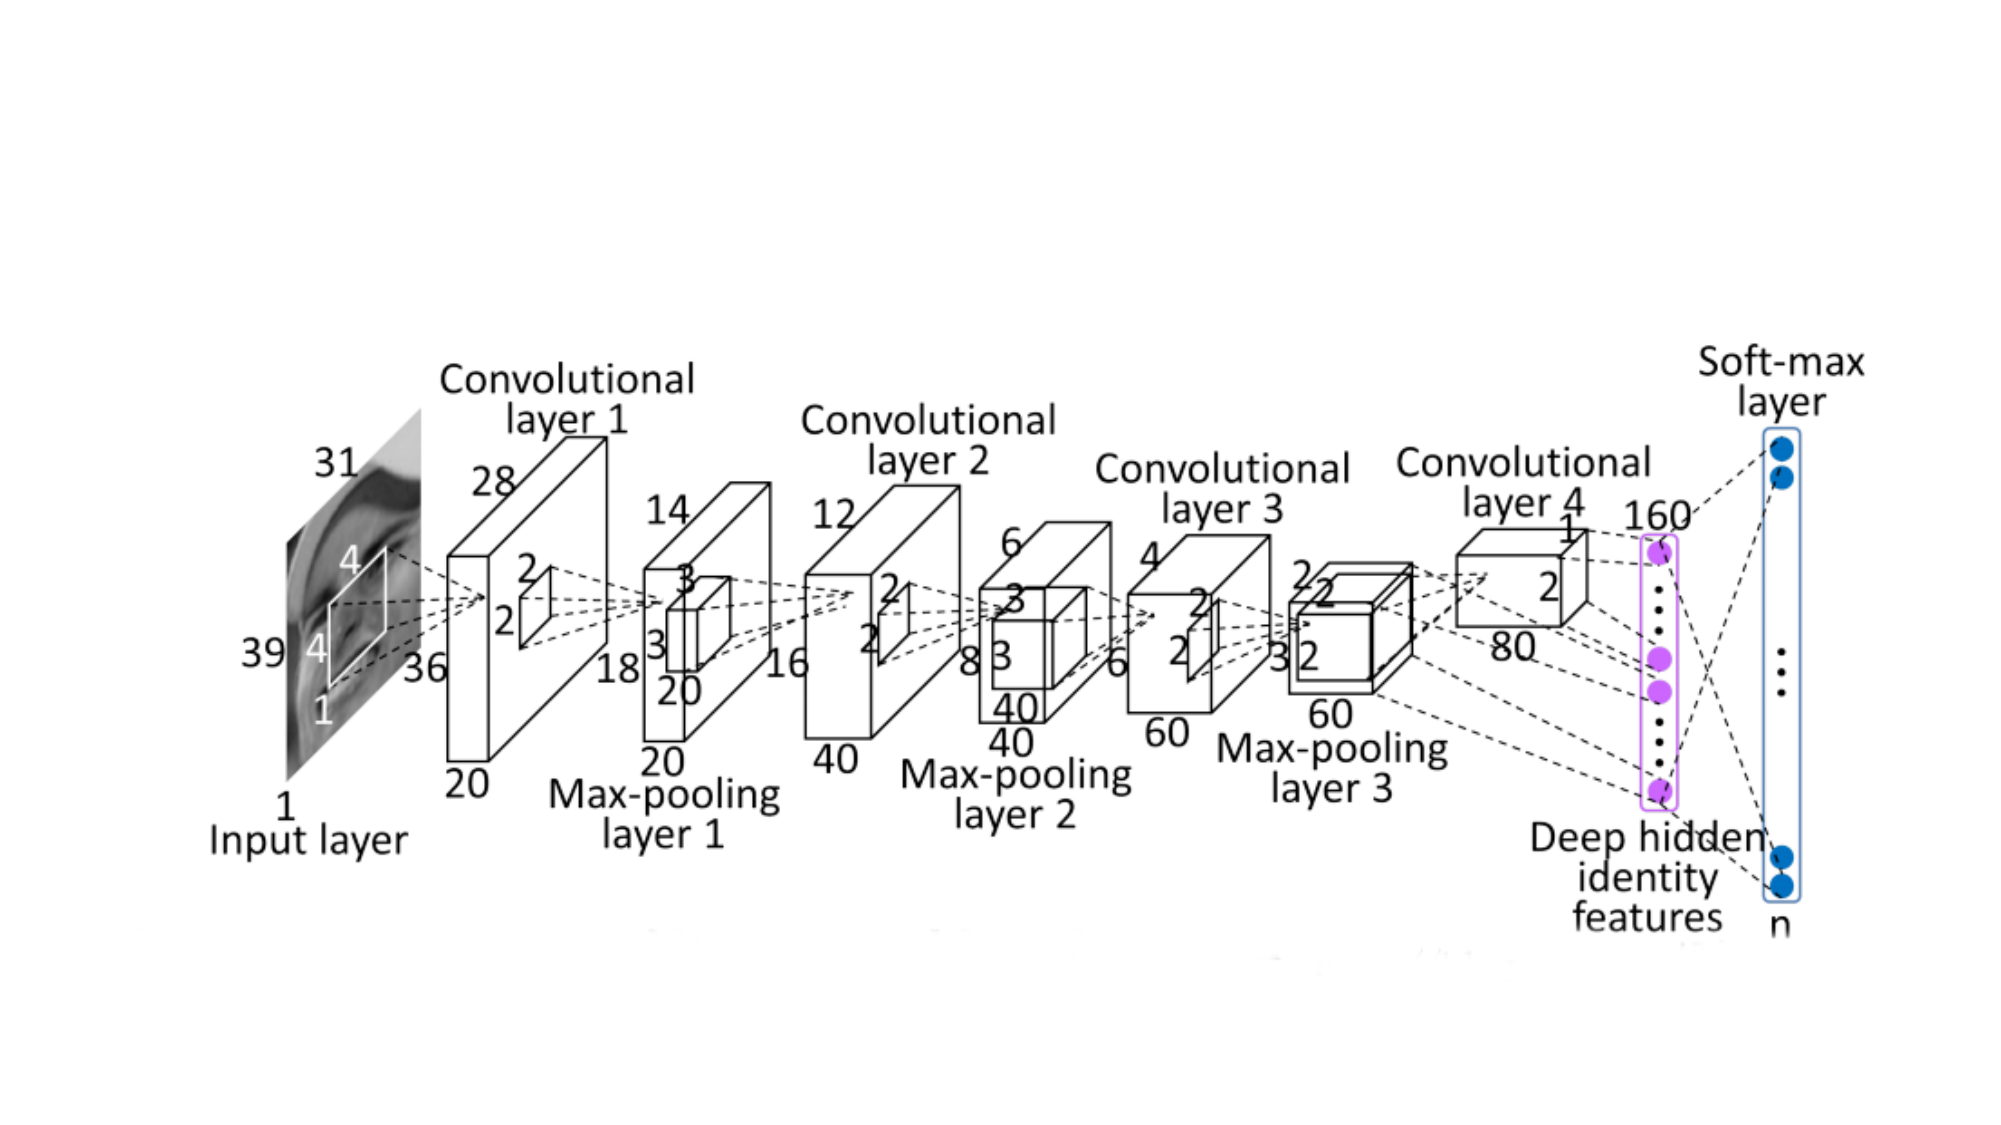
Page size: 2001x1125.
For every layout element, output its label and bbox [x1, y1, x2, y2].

picture [101, 228, 1899, 1002]
